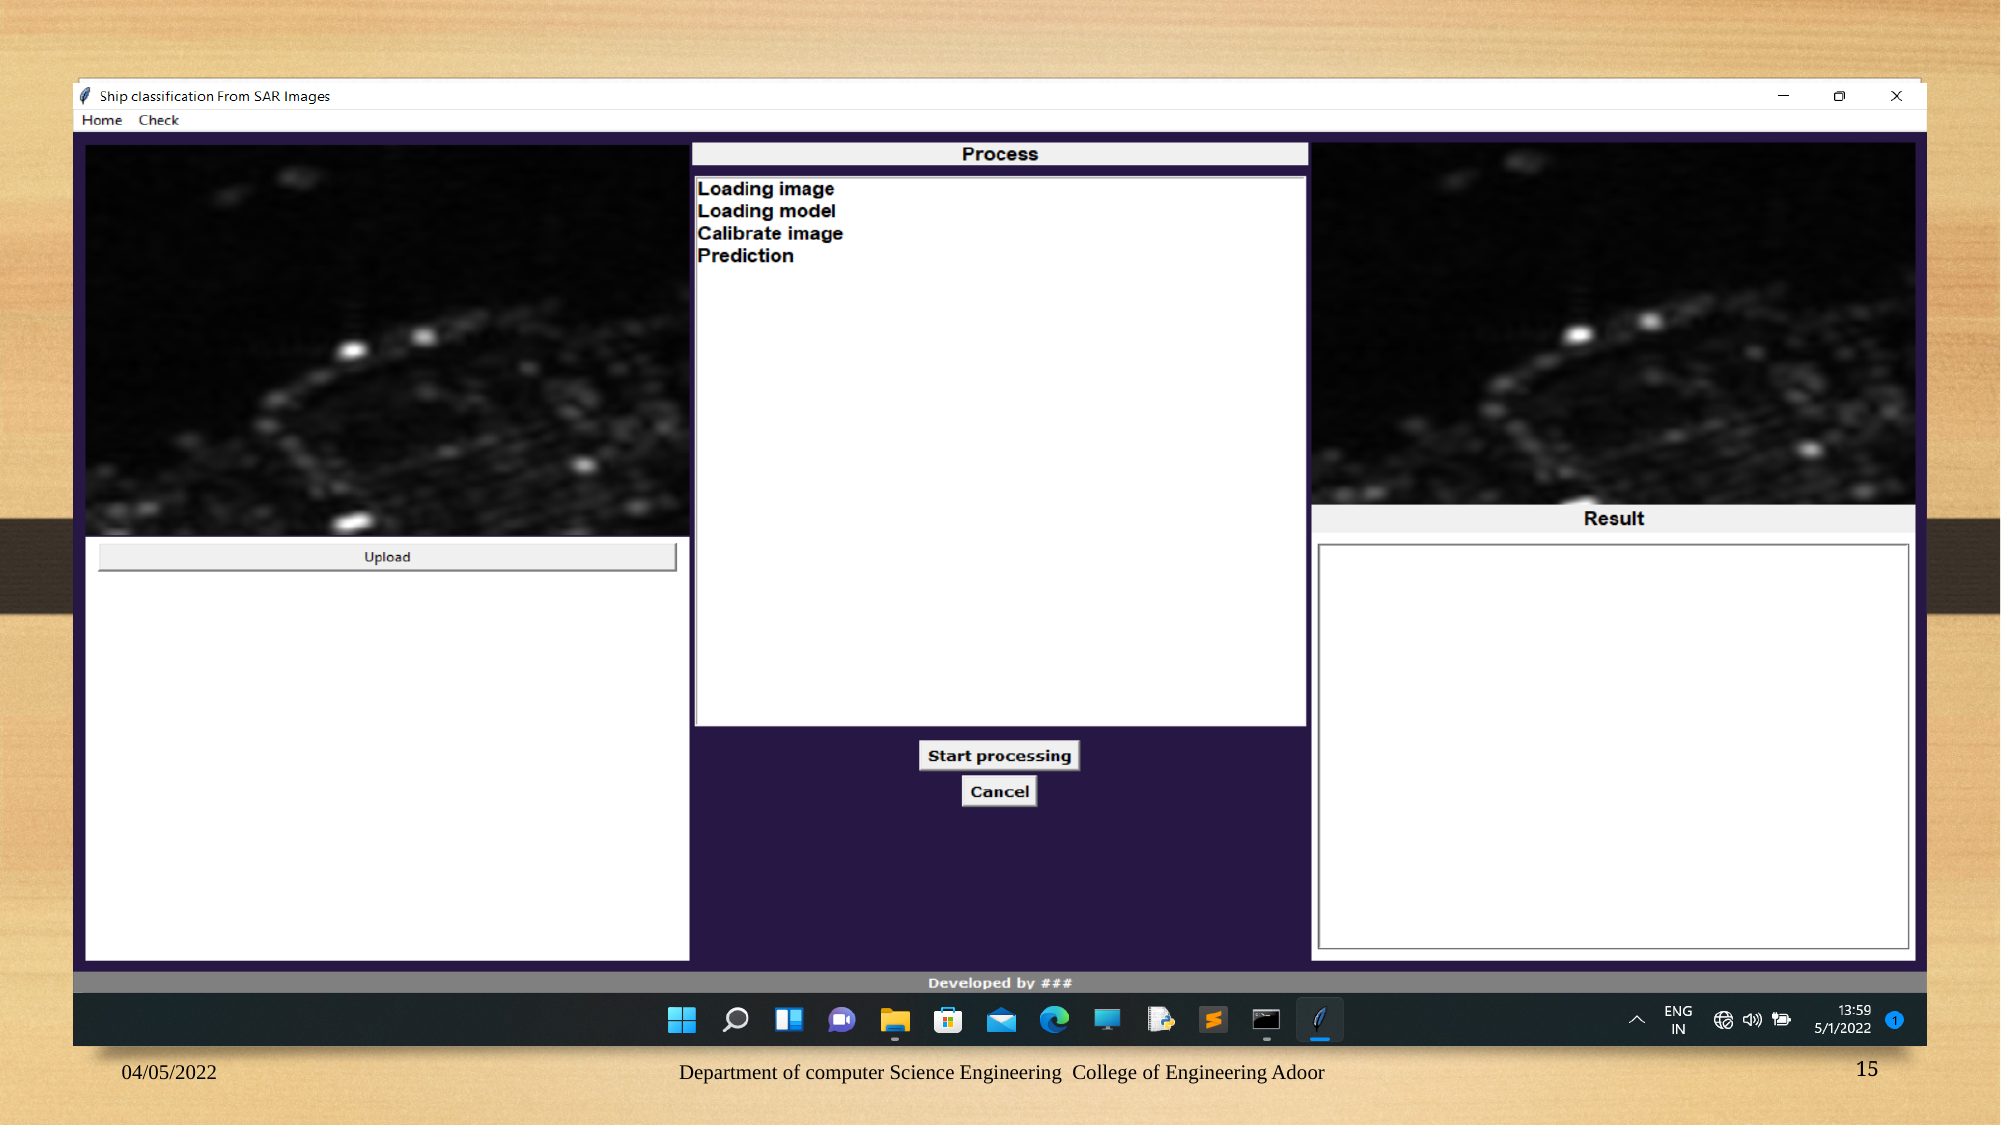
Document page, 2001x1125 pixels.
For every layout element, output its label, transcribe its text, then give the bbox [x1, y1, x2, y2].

slide_number 15 [1804, 1046, 1894, 1093]
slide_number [0, 1048, 233, 1095]
picture [0, 0, 2001, 1125]
footer Department of computer Science Engineering College of Engineering Adoor [664, 1048, 1863, 1095]
